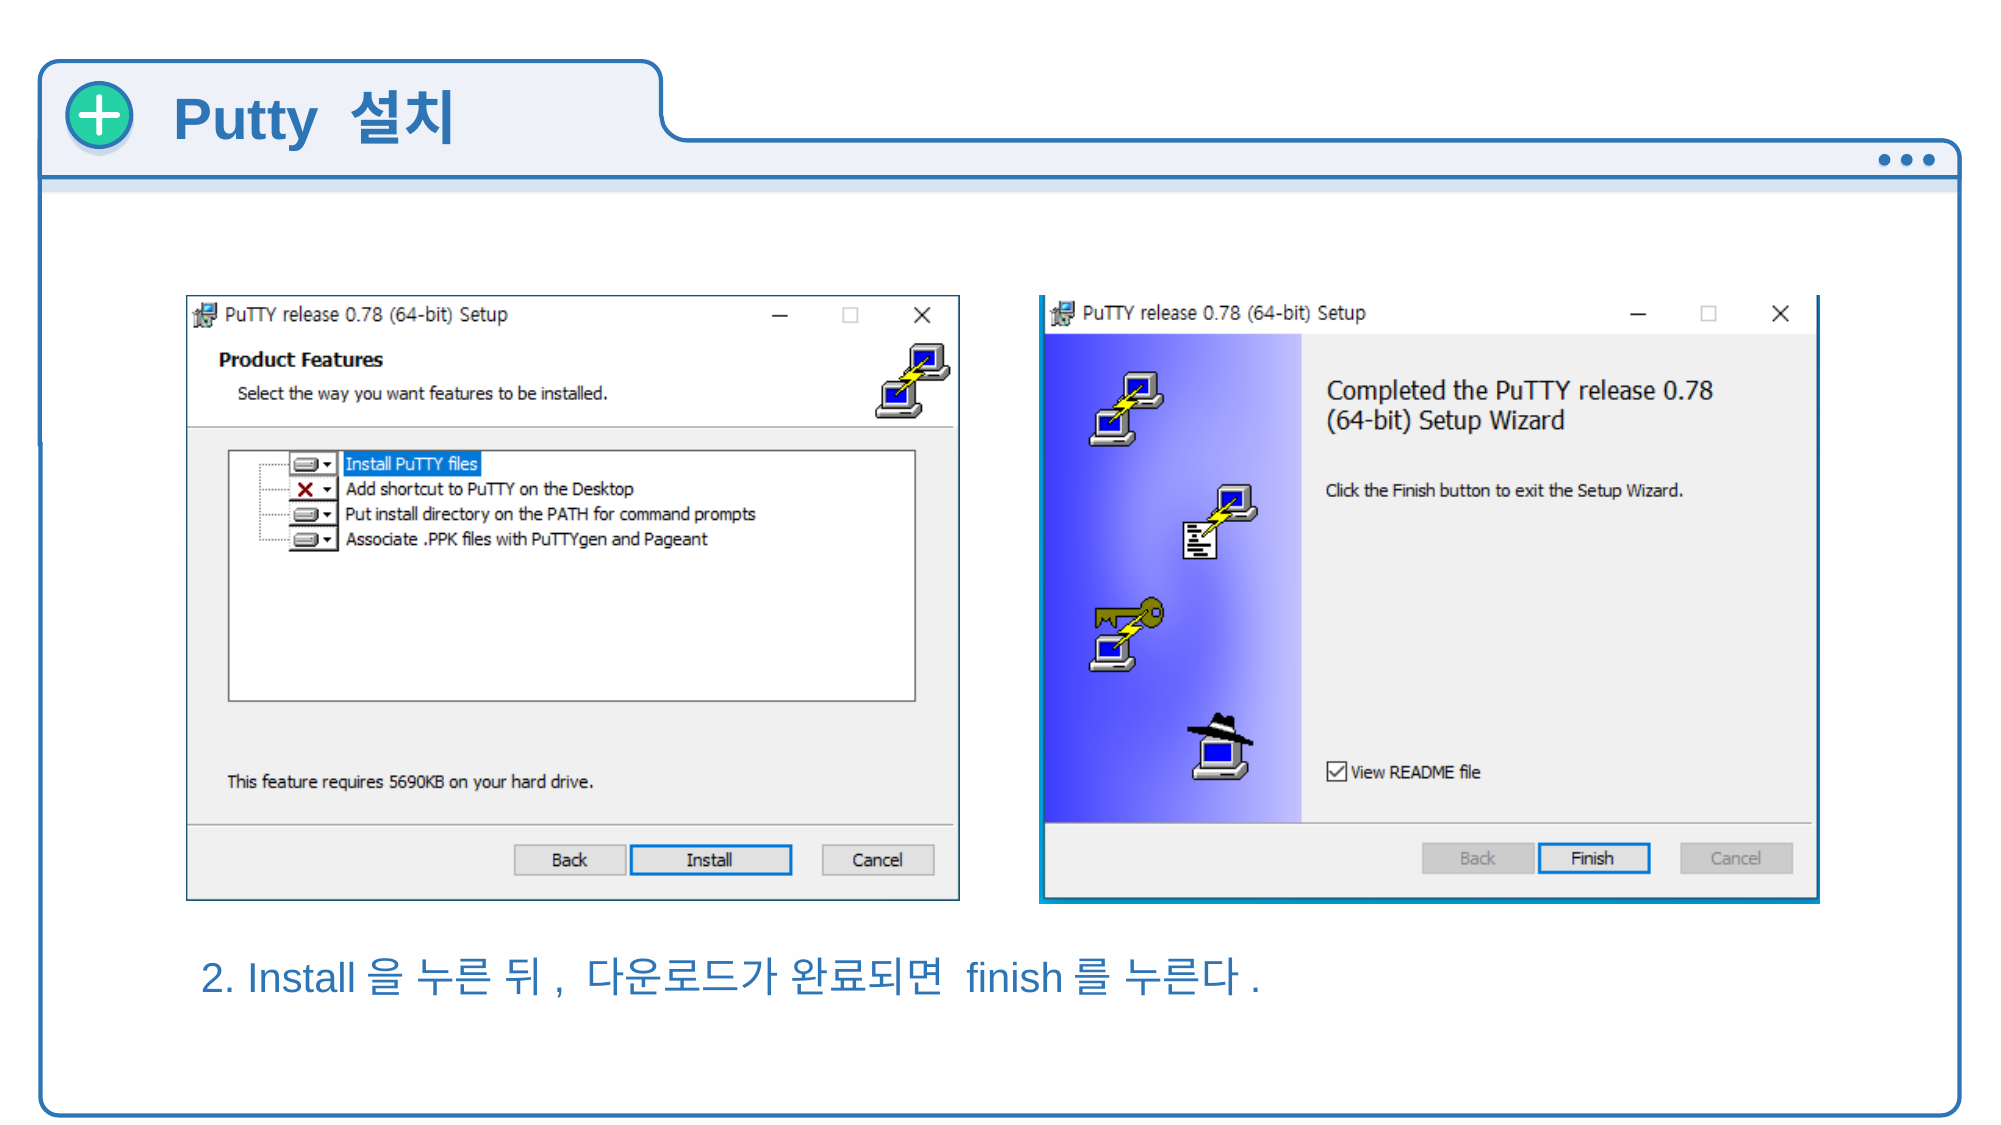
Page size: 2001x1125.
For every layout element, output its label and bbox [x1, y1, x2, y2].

picture [1044, 295, 1817, 898]
text_box [39, 61, 1960, 1116]
picture [186, 295, 960, 901]
text_box [67, 83, 132, 147]
